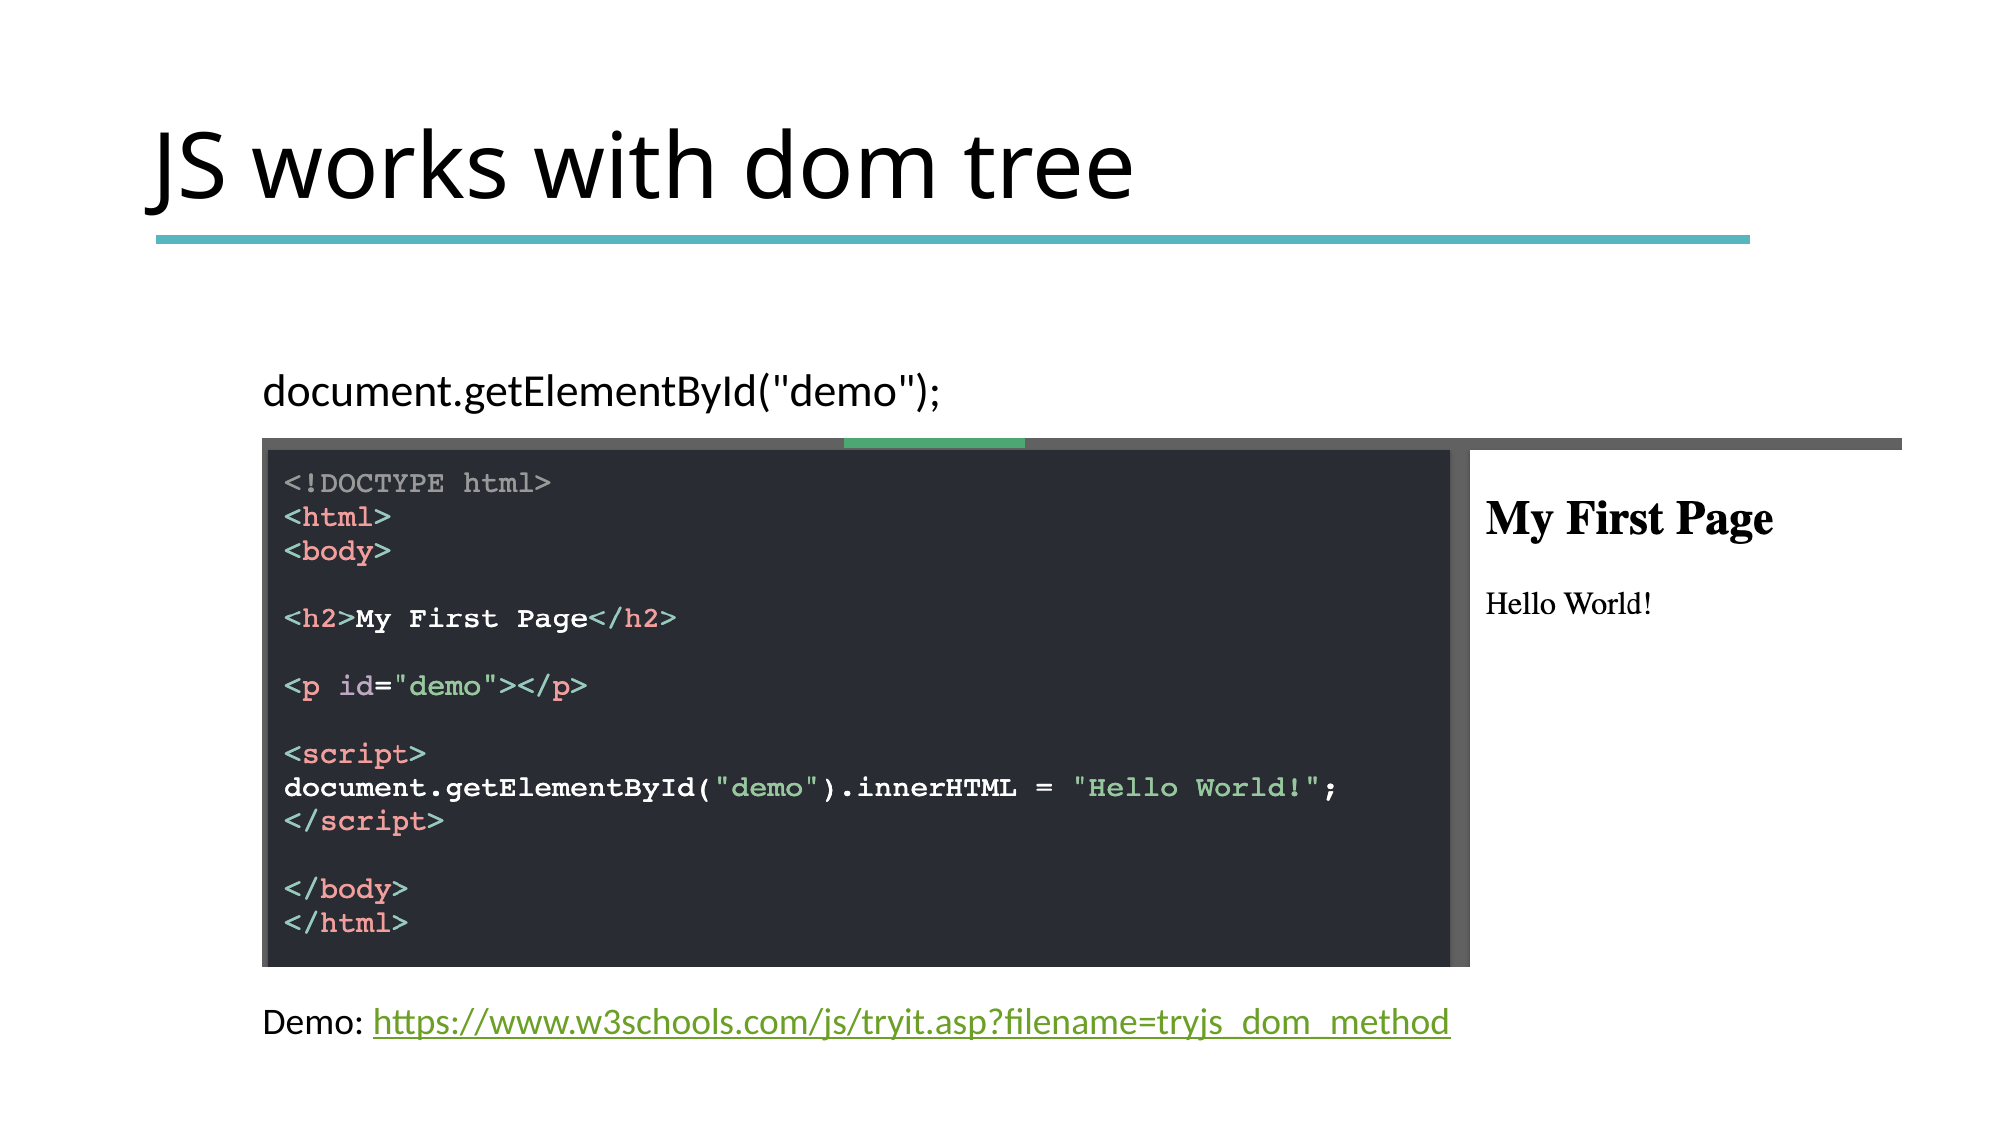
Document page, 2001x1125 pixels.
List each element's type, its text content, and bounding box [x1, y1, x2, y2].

text_box document.getElementById("demo"); [247, 360, 1888, 1020]
picture [262, 438, 1902, 967]
text_box Demo: https://www.w3schools.com/js/tryit.asp?filename=tryjs_dom_method [248, 1020, 1692, 1095]
title JS works with dom tree [137, 59, 1863, 278]
